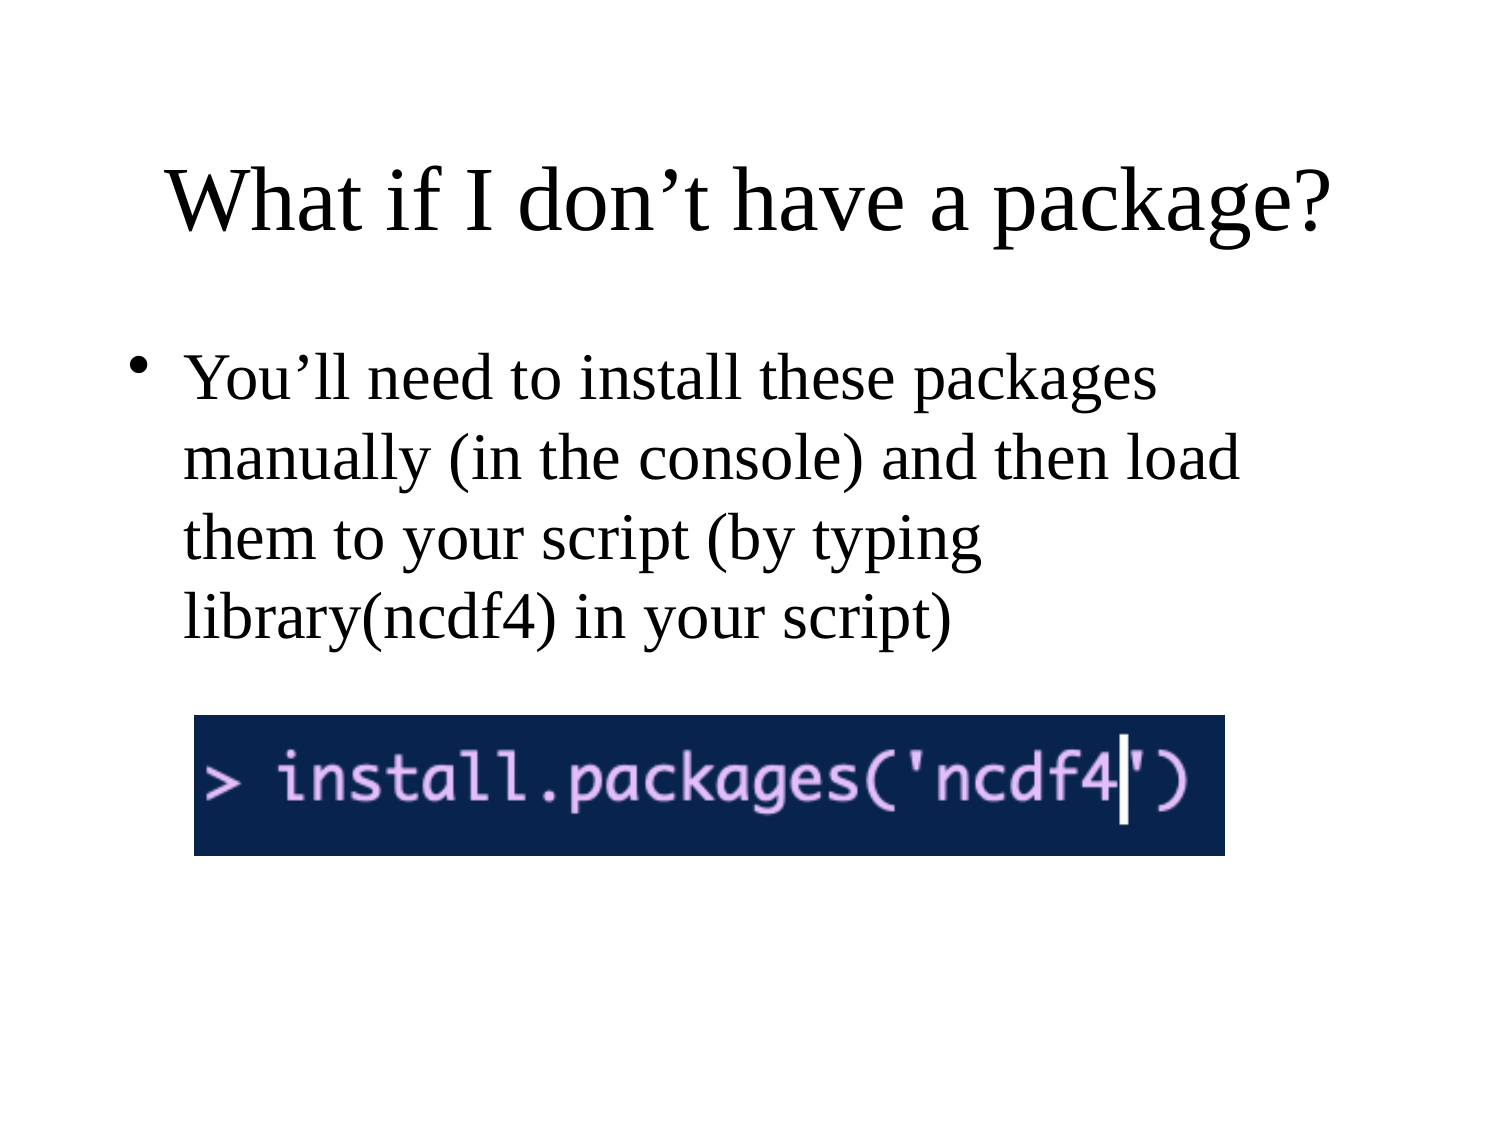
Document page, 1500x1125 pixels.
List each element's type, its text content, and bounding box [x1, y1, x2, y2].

title What if I don’t have a package? [112, 99, 1388, 288]
list You’ll need to install these packages manually (in the console) and then load them to your script (by typing library(ncdf4) in your script) [112, 324, 1388, 1000]
picture [194, 715, 1225, 856]
